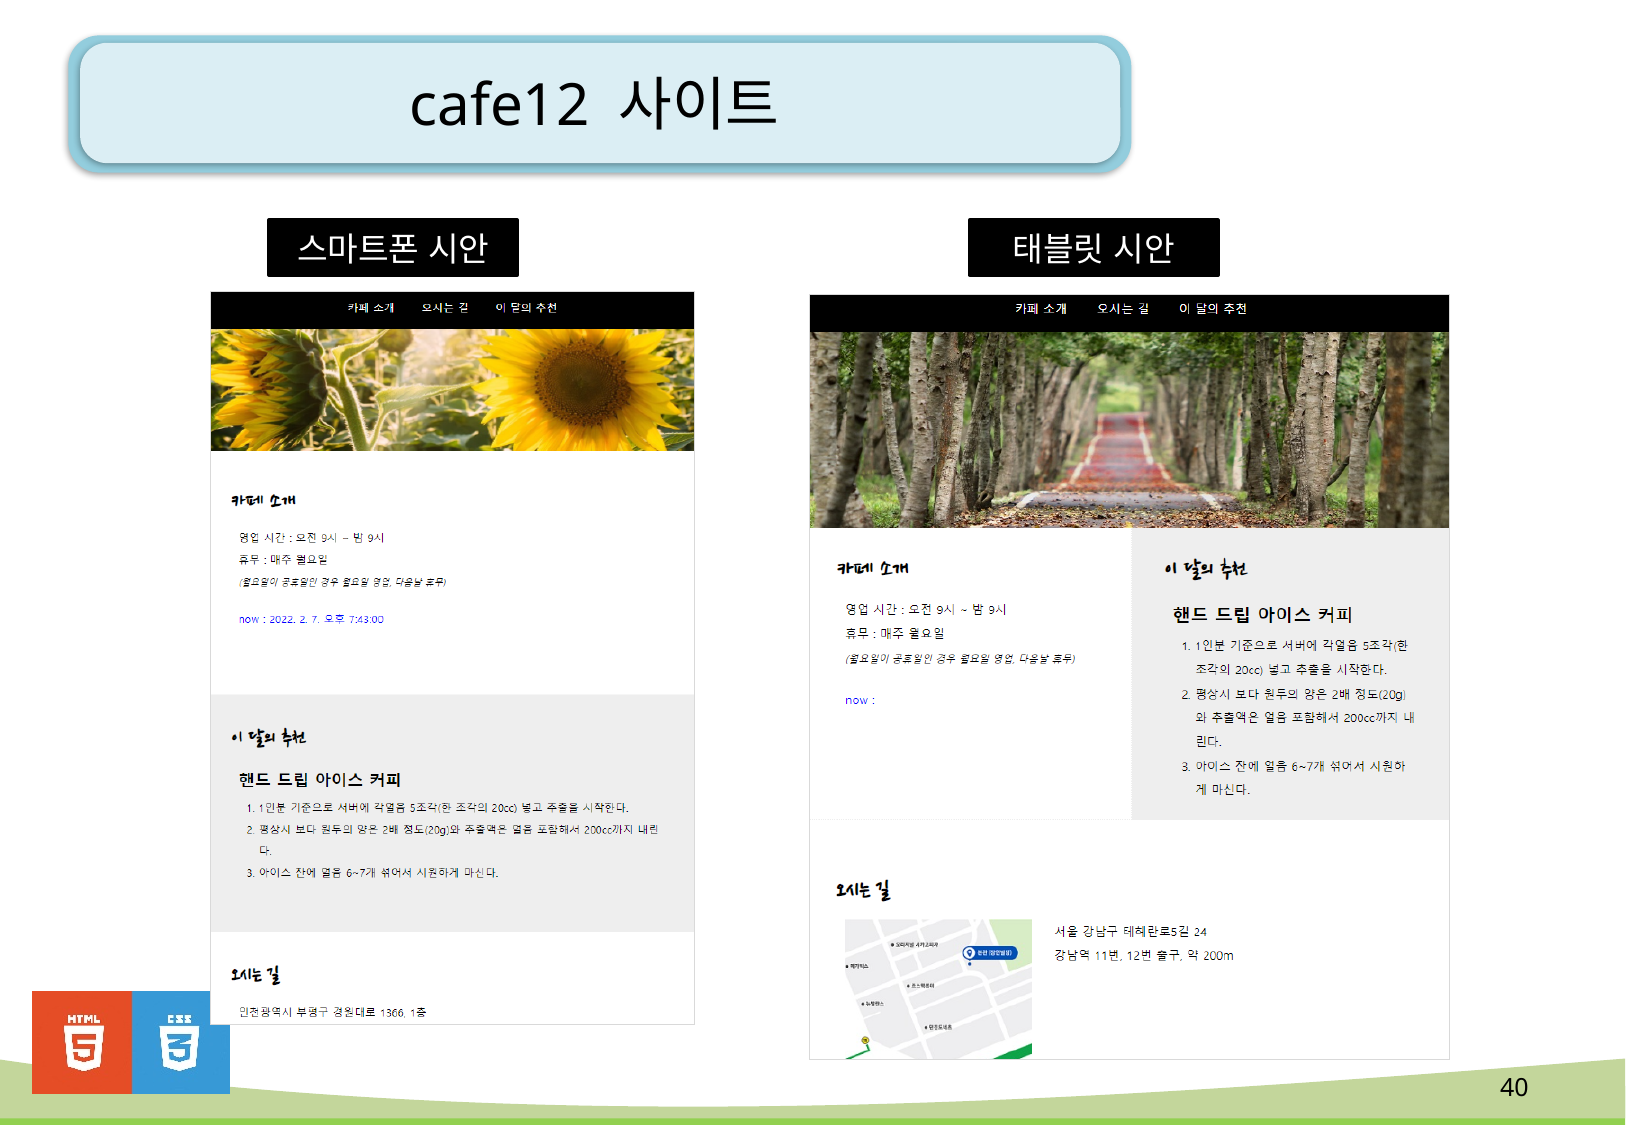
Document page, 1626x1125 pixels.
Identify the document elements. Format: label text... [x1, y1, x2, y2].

picture [809, 294, 1450, 1060]
slide_number 40 [1452, 1058, 1544, 1119]
text_box 스마트폰 시안 [267, 218, 519, 277]
title cafe12 사이트 [68, 32, 1121, 173]
text_box 태블릿 시안 [968, 218, 1220, 277]
picture [32, 291, 695, 1094]
